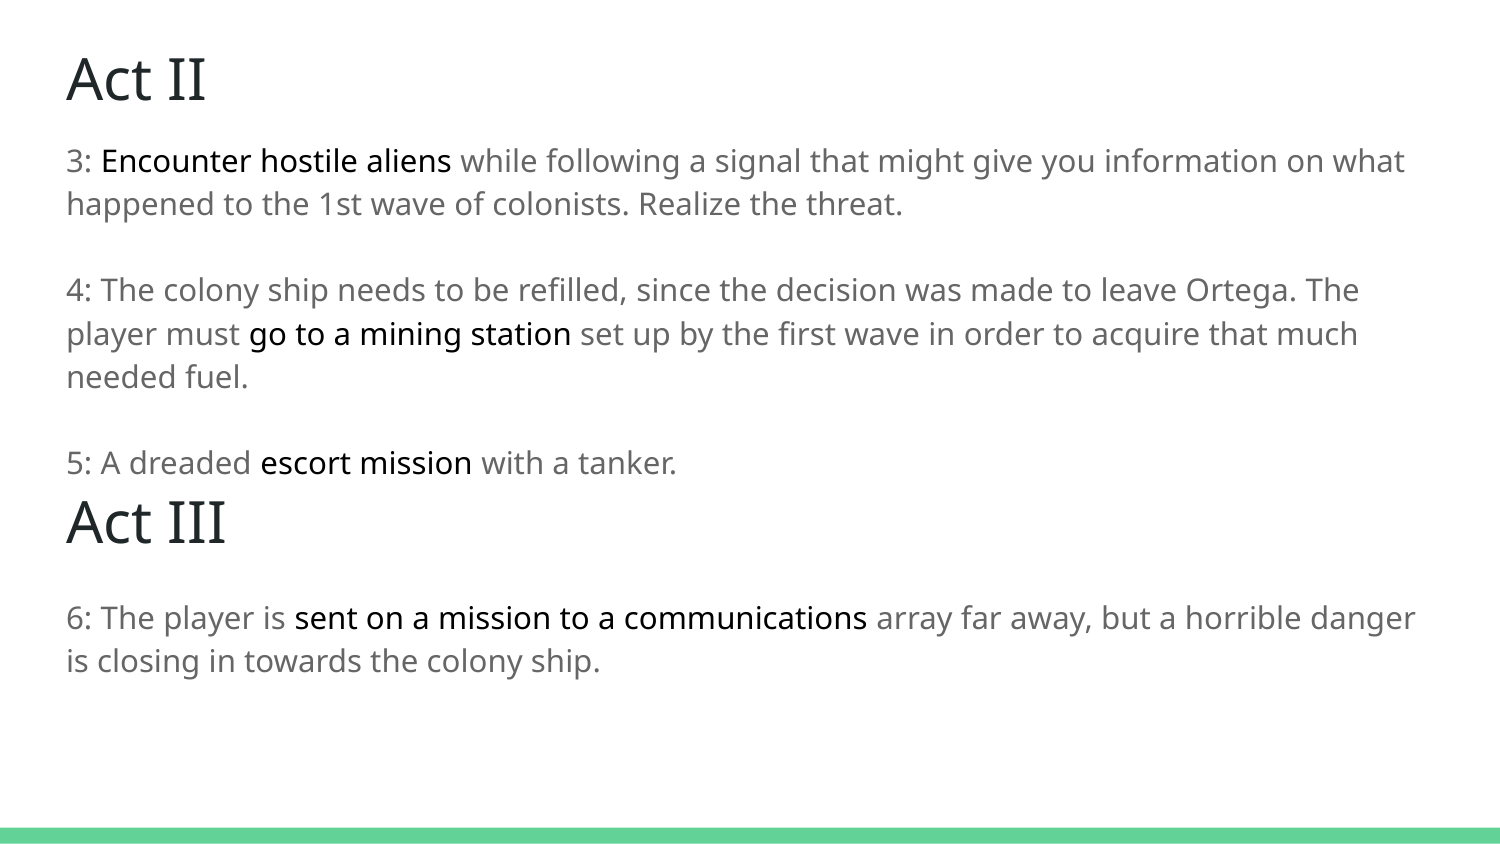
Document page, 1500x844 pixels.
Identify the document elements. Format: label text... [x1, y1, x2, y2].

title Act III [51, 469, 1449, 564]
list 6: The player is sent on a mission to a communications array far away, but a horrible danger is closing in towards the colony ship. [51, 577, 1449, 695]
title Act II [51, 27, 1449, 120]
list 3: Encounter hostile aliens while following a signal that might give you information on what happened to the 1st wave of colonists. Realize the threat. 4: The colony ship needs to be refilled, since the decision was made to leave Ortega. The player must go to a mining station set up by the first wave in order to acquire that much needed fuel. 5: A dreaded escort mission with a tanker. [51, 120, 1449, 454]
